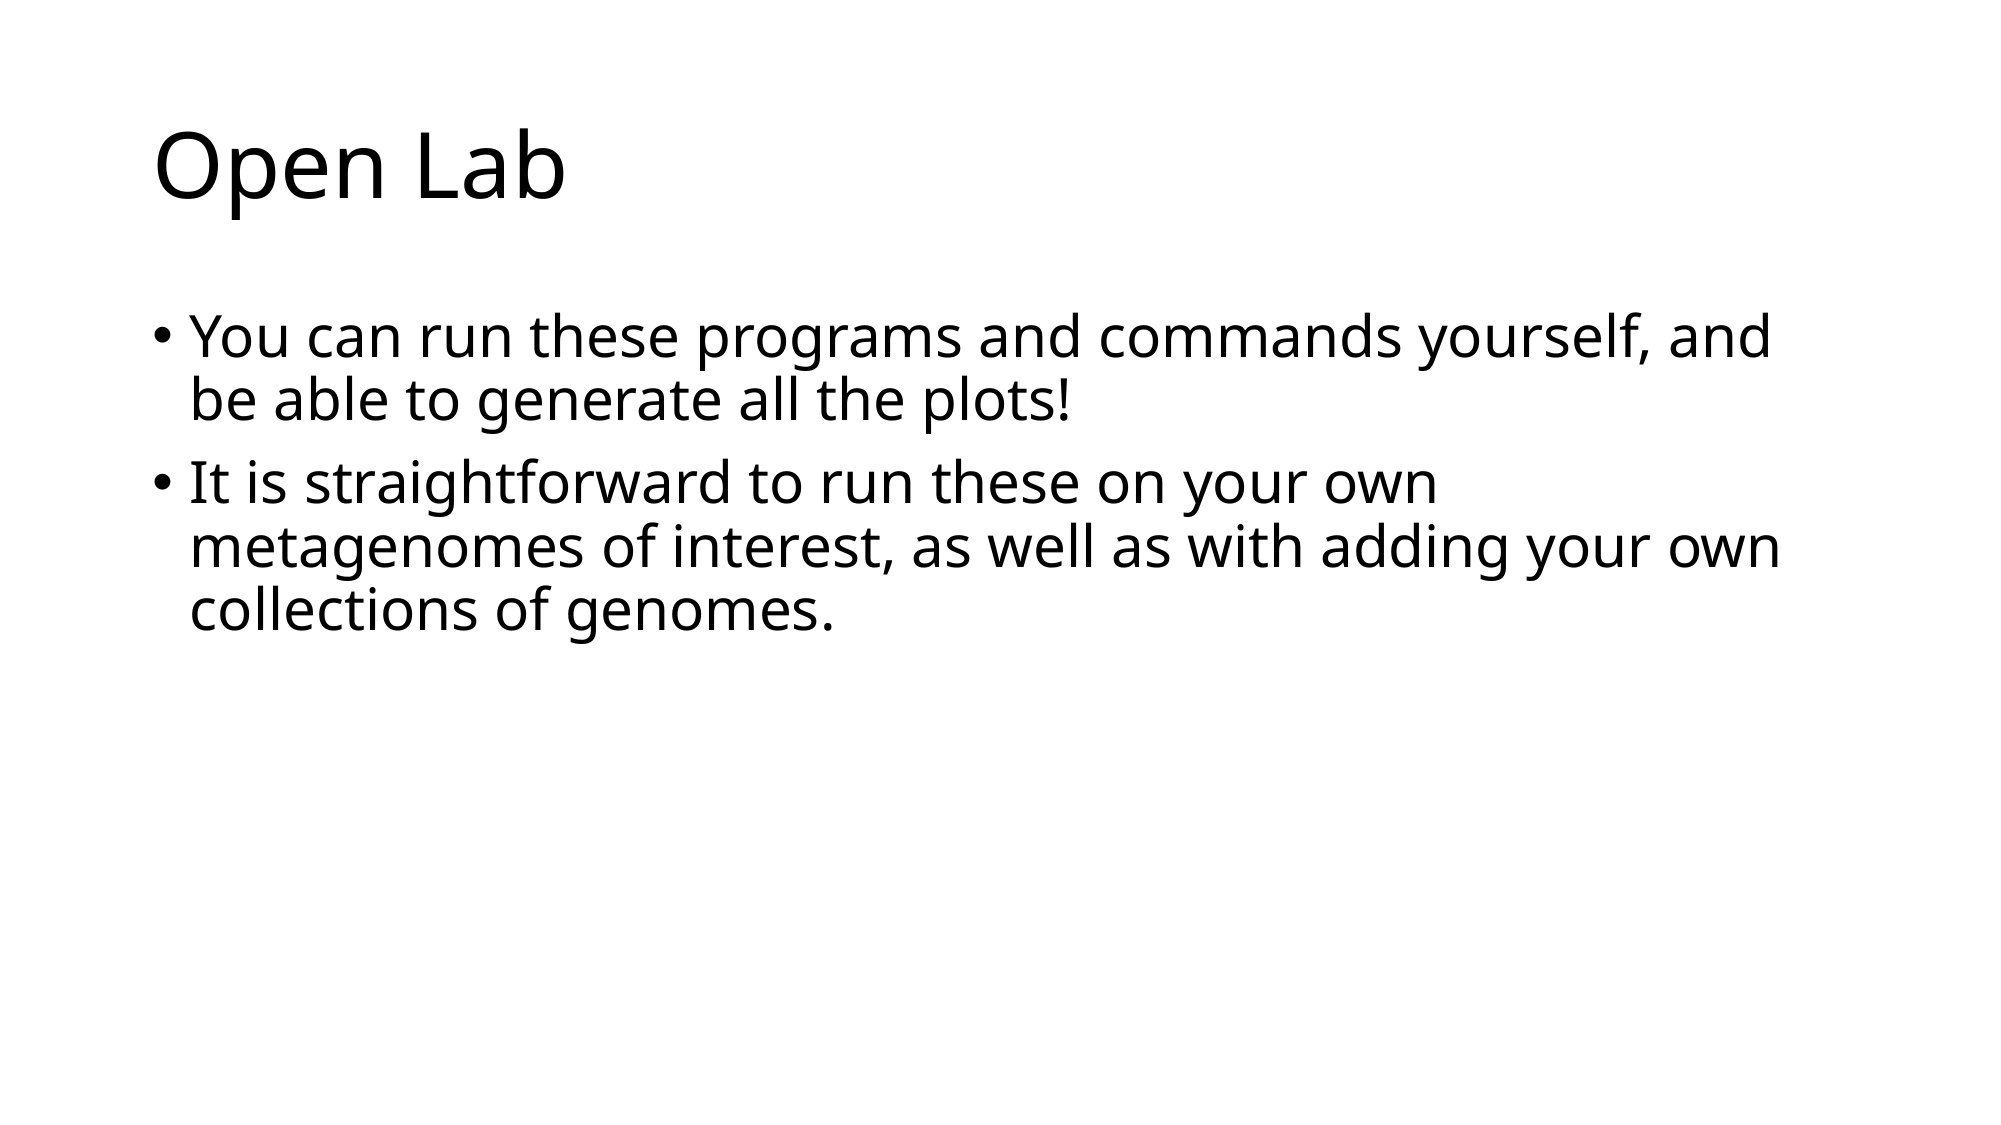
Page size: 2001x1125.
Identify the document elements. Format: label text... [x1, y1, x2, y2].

title Open Lab [137, 59, 1863, 278]
list You can run these programs and commands yourself, and be able to generate all the plots! It is straightforward to run these on your own metagenomes of interest, as well as with adding your own collections of genomes. [137, 299, 1863, 1014]
